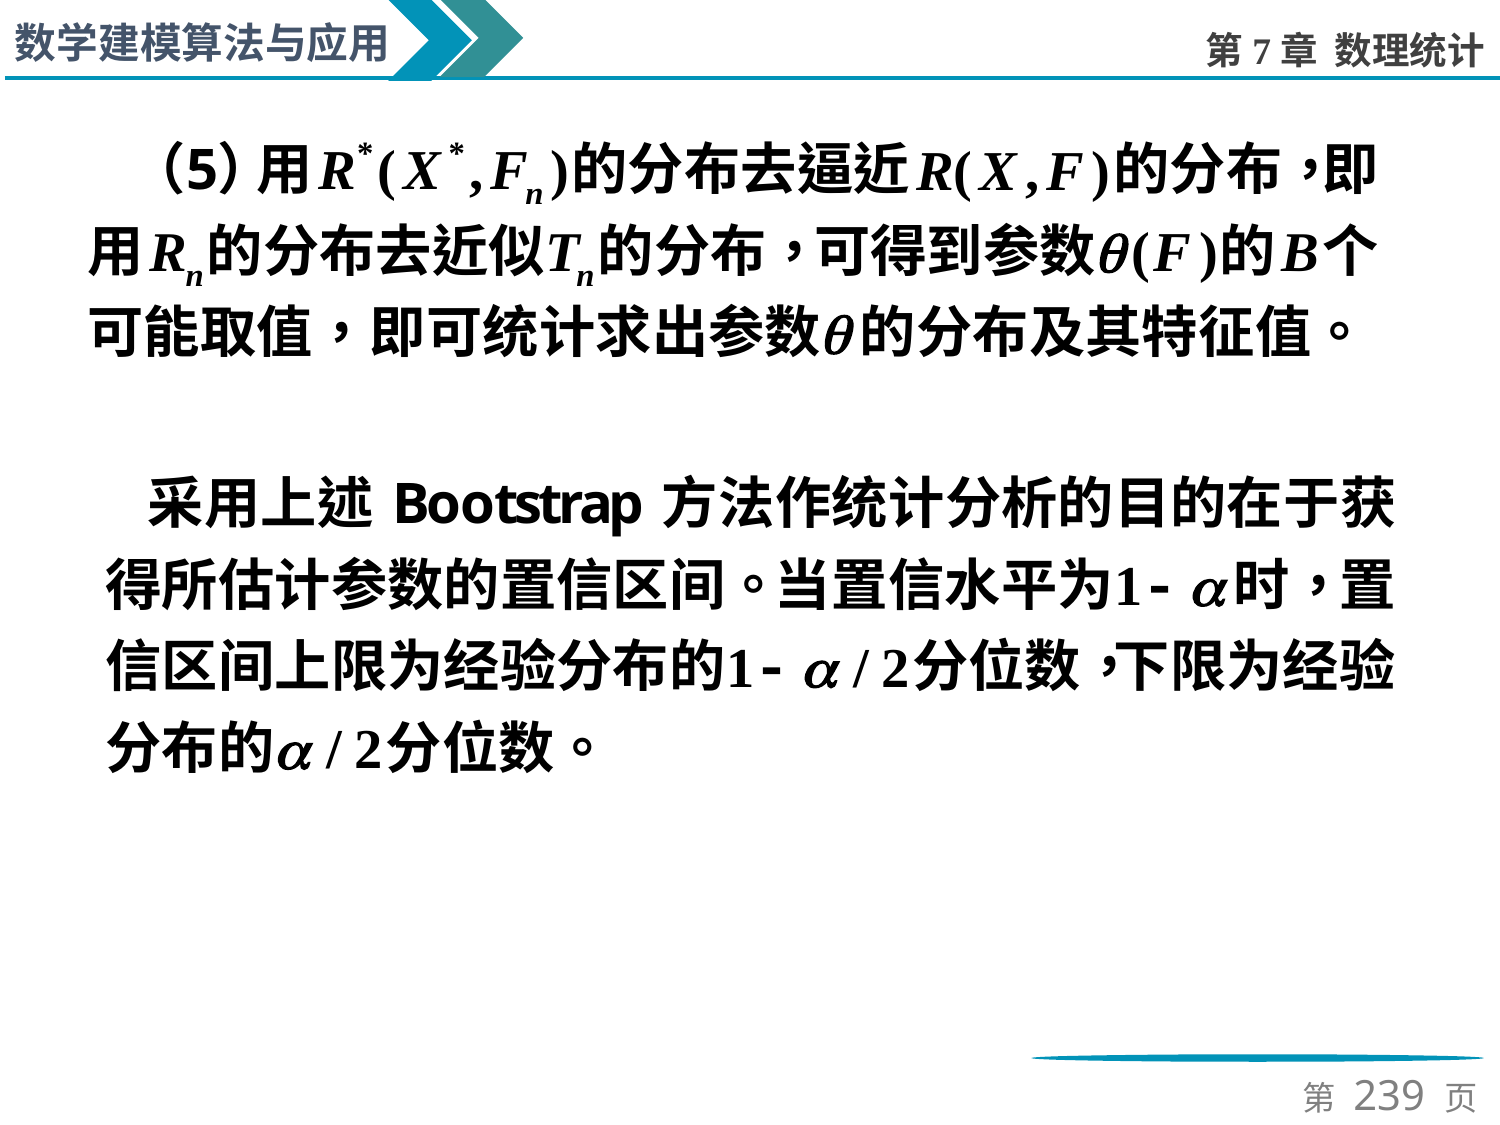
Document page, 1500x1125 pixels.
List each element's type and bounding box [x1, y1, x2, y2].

text_box [105, 465, 1395, 927]
text_box [87, 131, 1377, 594]
